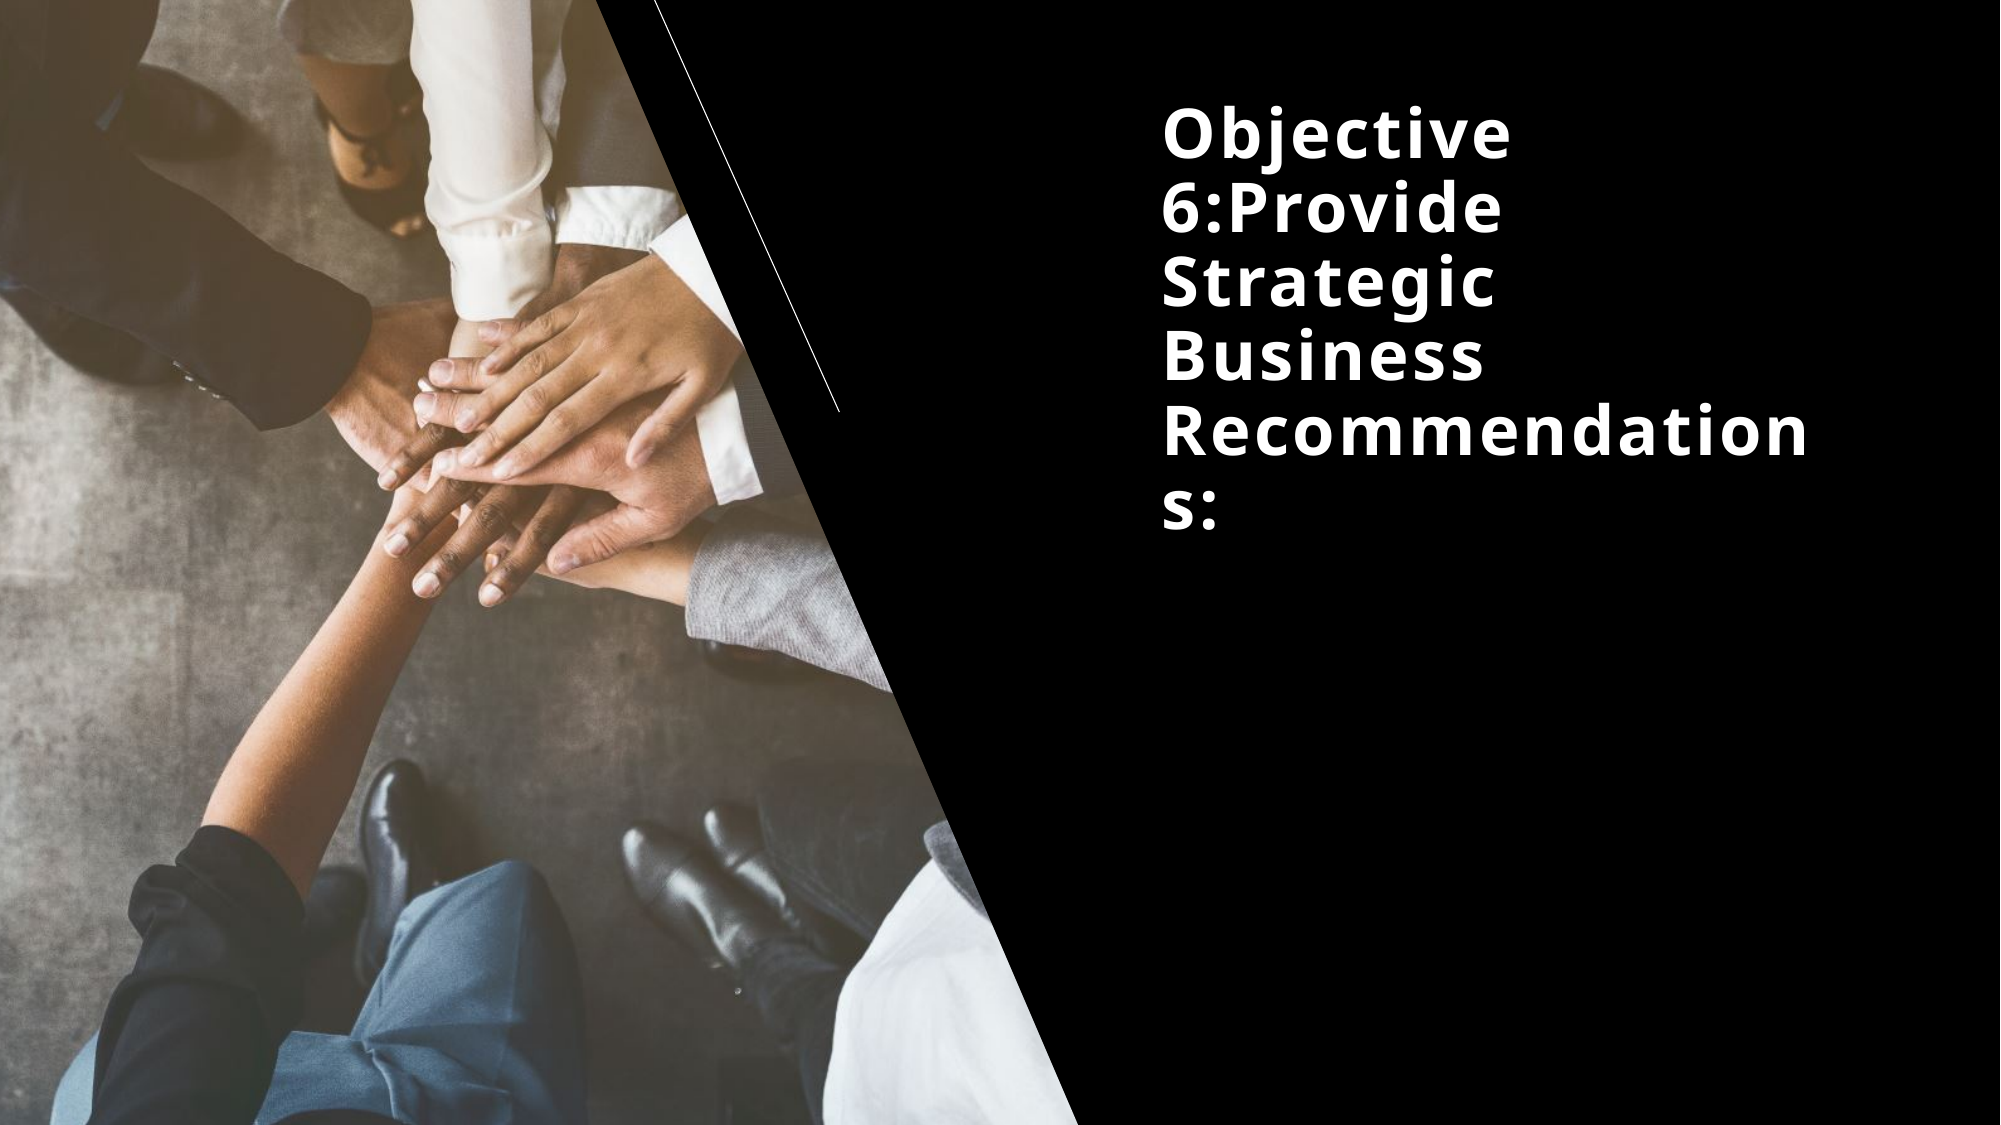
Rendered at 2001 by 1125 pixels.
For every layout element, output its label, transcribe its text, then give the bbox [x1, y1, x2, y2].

picture [0, 0, 1079, 1125]
title Objective 6:Provide Strategic Business Recommendations: [1146, 80, 1833, 634]
